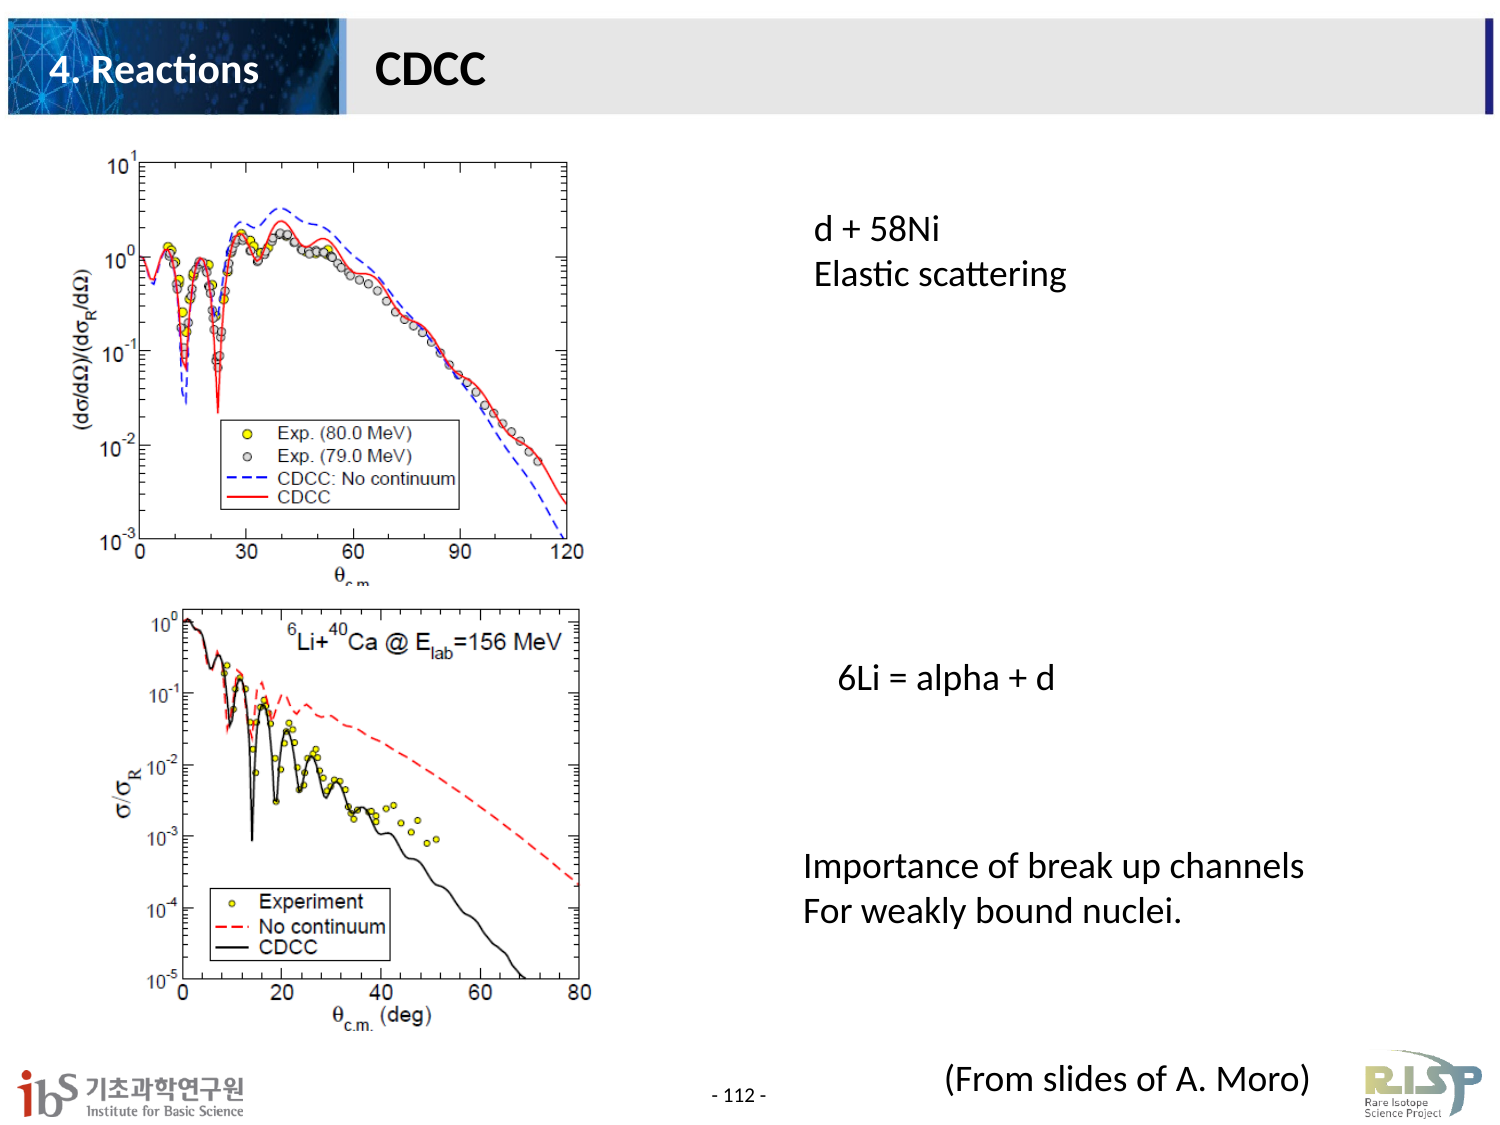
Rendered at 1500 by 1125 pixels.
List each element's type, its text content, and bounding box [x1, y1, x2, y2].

text_box (From slides of A. Moro) [929, 1046, 1327, 1107]
picture [17, 1070, 243, 1117]
picture [55, 138, 622, 1047]
text_box 6Li = alpha + d [822, 645, 1071, 705]
picture [2, 10, 1500, 130]
picture [1364, 1049, 1482, 1119]
text_box d + 58Ni Elastic scattering [799, 196, 1083, 301]
text_box Importance of break up channels For weakly bound nuclei. [788, 834, 1321, 939]
